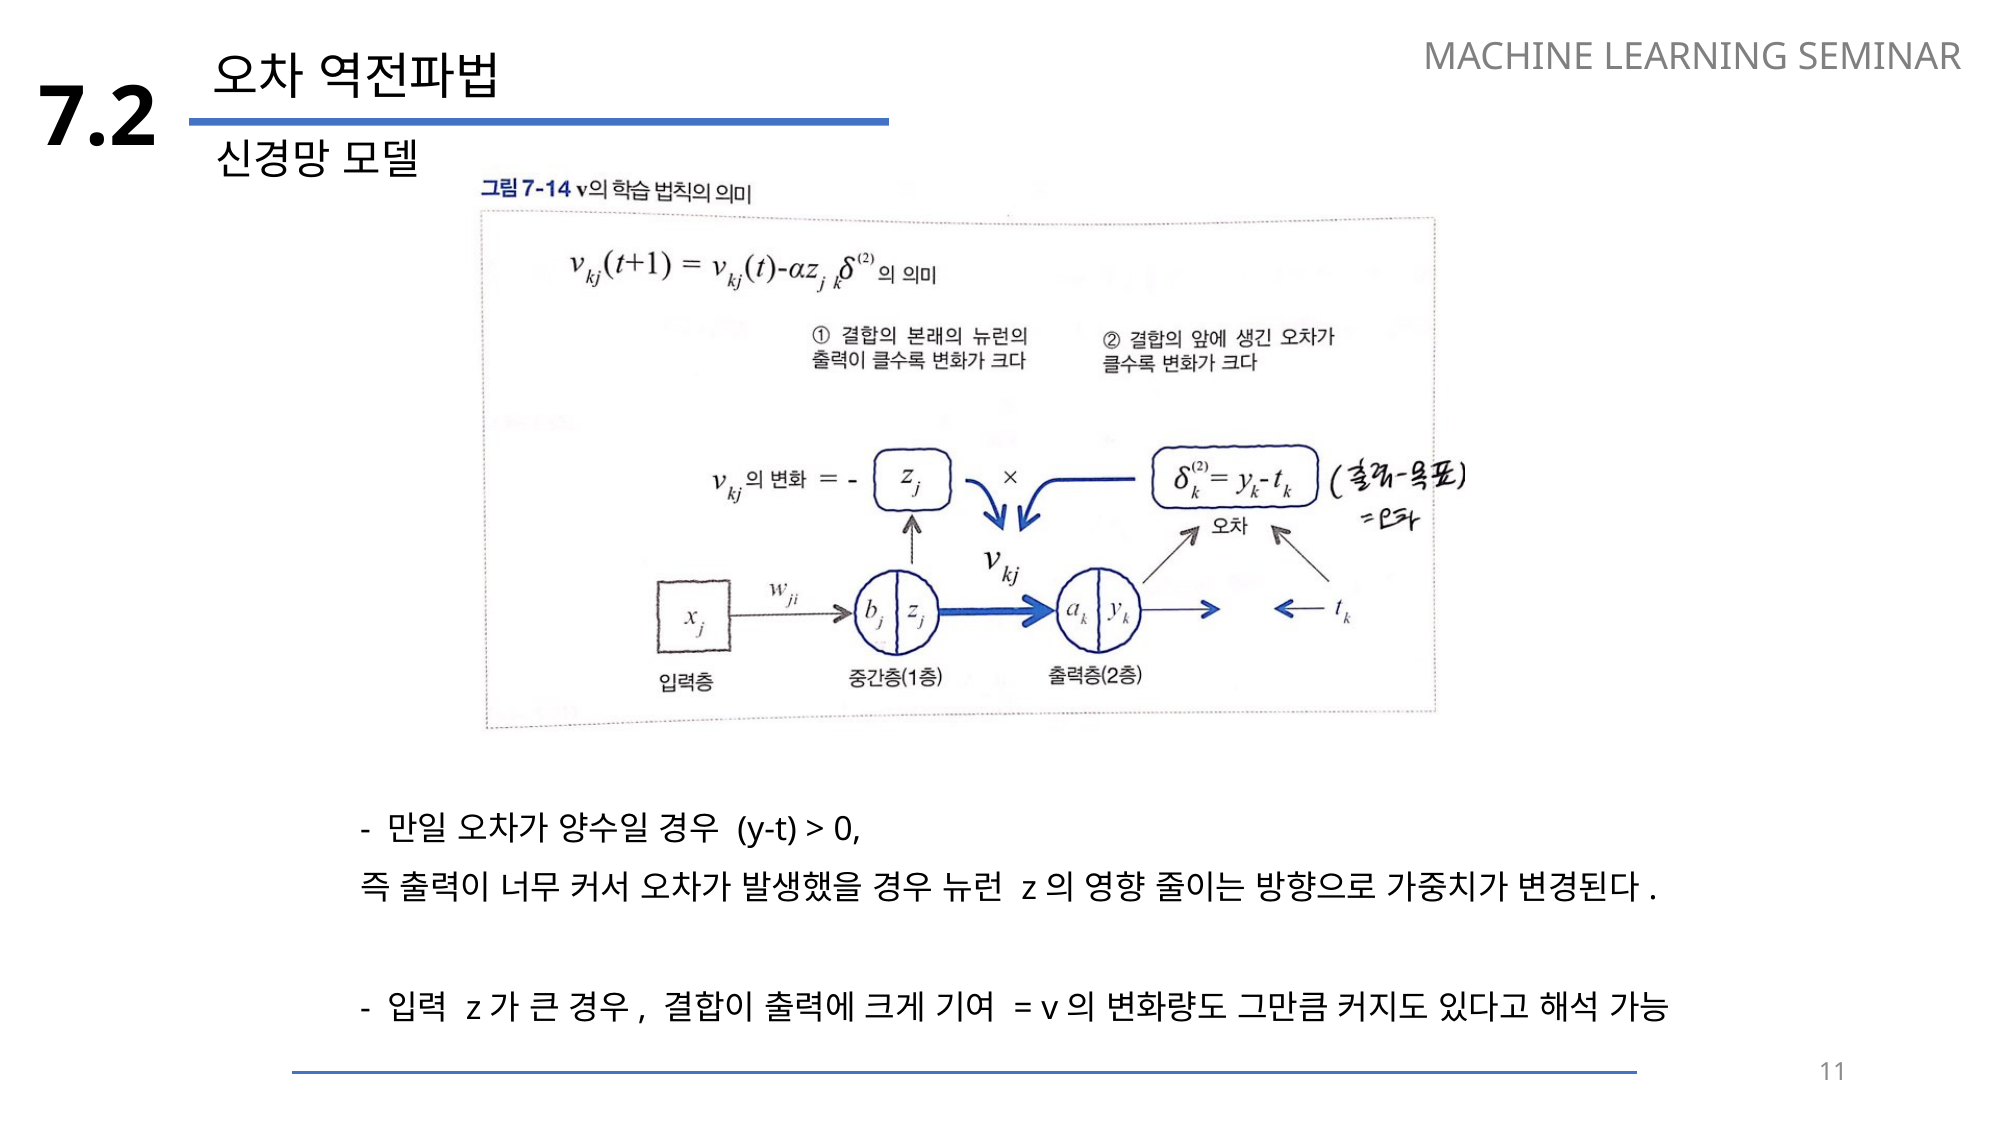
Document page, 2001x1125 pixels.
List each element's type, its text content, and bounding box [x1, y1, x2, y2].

text_box MACHINE LEARNING SEMINAR [1342, 24, 1977, 85]
text_box 오차 역전파법 [140, 37, 574, 113]
text_box 신경망 모델 [200, 125, 554, 191]
text_box 7.2 [23, 55, 182, 170]
slide_number 11 [1412, 1042, 1863, 1103]
picture [465, 164, 1465, 750]
text_box - 만일 오차가 양수일 경우 (y-t) > 0, 즉 출력이 너무 커서 오차가 발생했을 경우 뉴런 z의 영향 줄이는 방향으로 가중치가 변경된다. - 입력 z가 큰 경우, 결합이 출력에 크게 기여 = v의 변화량도 그만큼 커지도 있다고 해석 가능 [345, 779, 2000, 1034]
text_box [188, 117, 890, 127]
